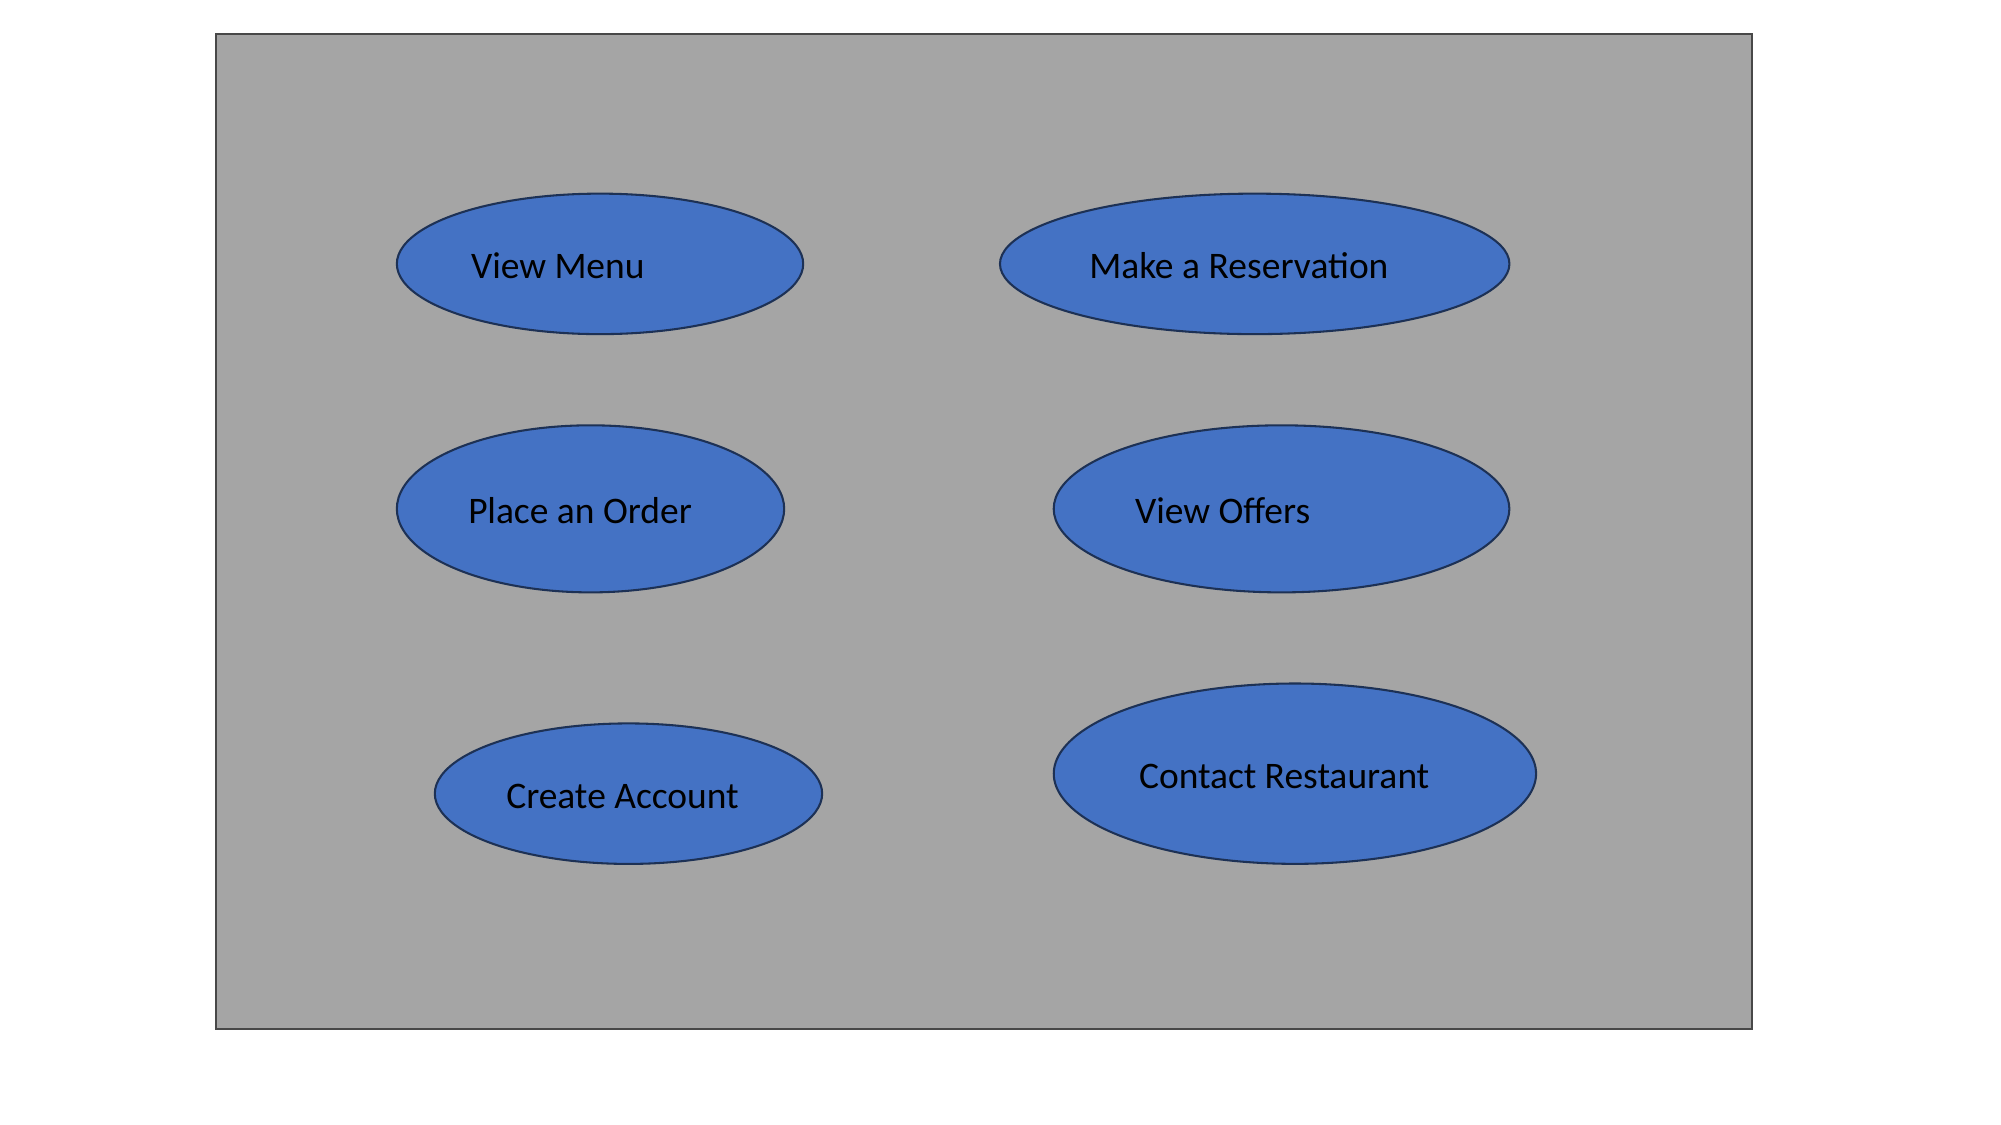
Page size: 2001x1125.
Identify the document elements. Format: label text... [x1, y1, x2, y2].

text_box Make a Reservation [998, 192, 1511, 336]
text_box View Menu [395, 192, 805, 336]
text_box Contact Restaurant [1052, 682, 1538, 865]
text_box [215, 33, 1753, 1030]
text_box Create Account [433, 722, 824, 865]
text_box View Offers [1052, 424, 1511, 594]
text_box Place an Order [395, 424, 786, 594]
